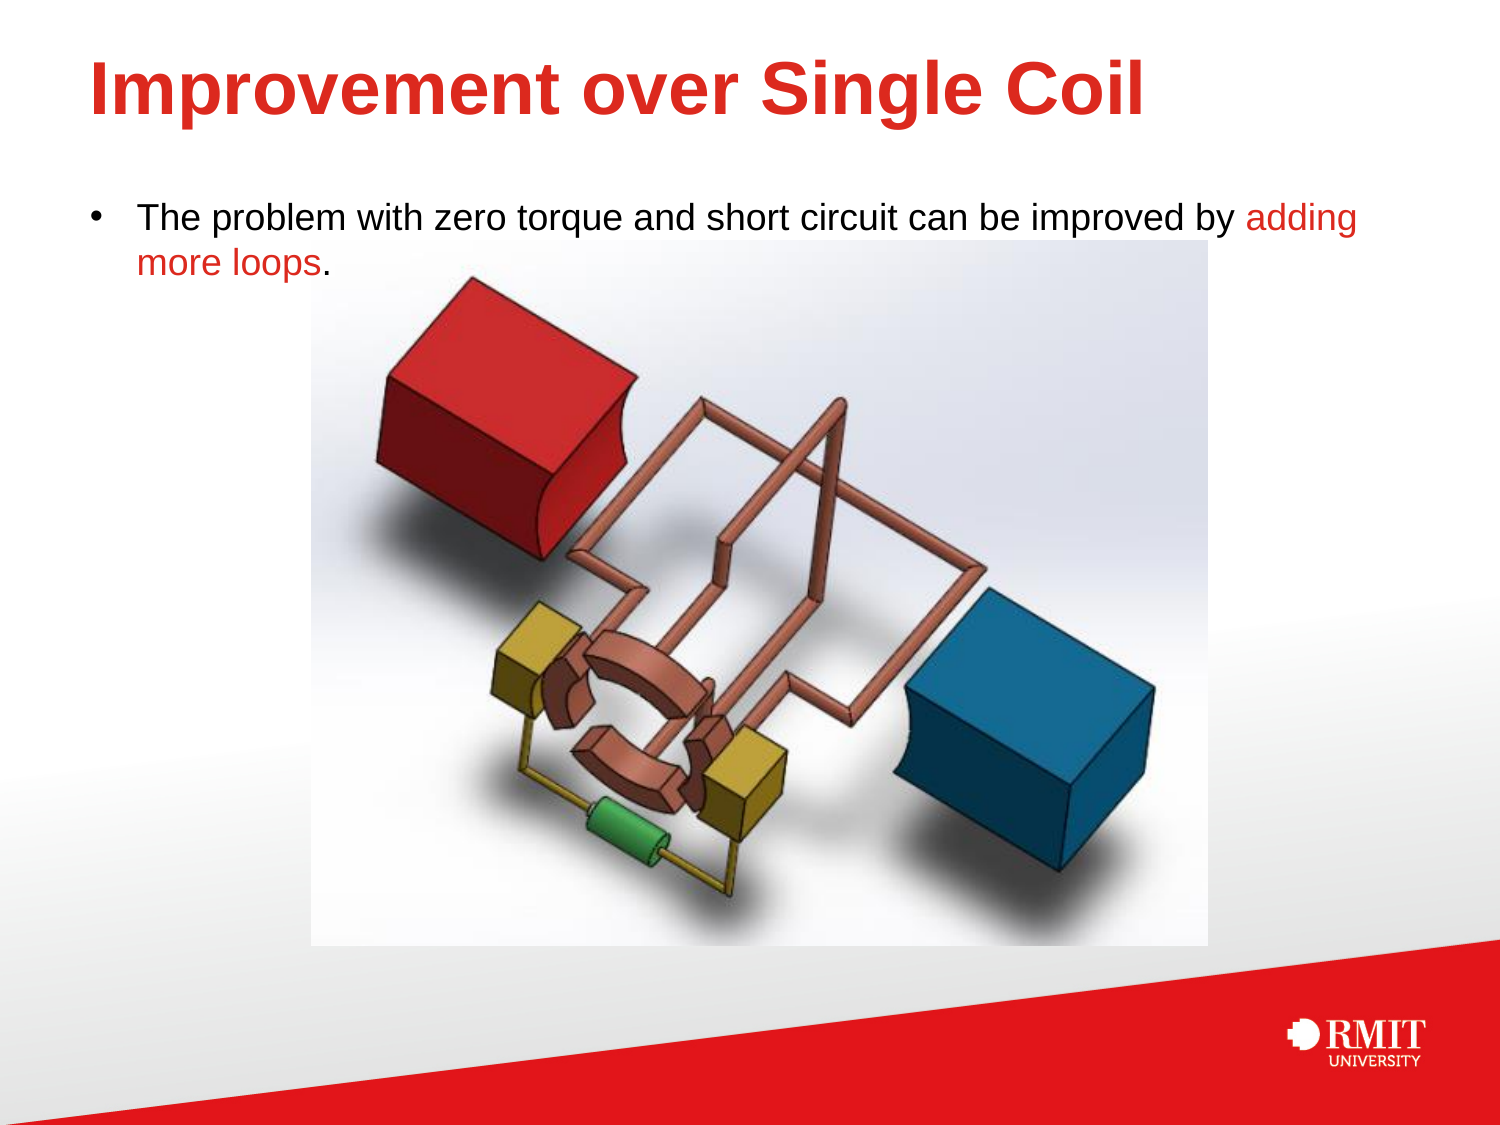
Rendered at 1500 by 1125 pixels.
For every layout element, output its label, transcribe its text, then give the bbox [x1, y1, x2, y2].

list The problem with zero torque and short circuit can be improved by adding more loops. [75, 185, 1425, 924]
title Improvement over Single Coil [75, 72, 1425, 157]
picture [0, 0, 1500, 1125]
